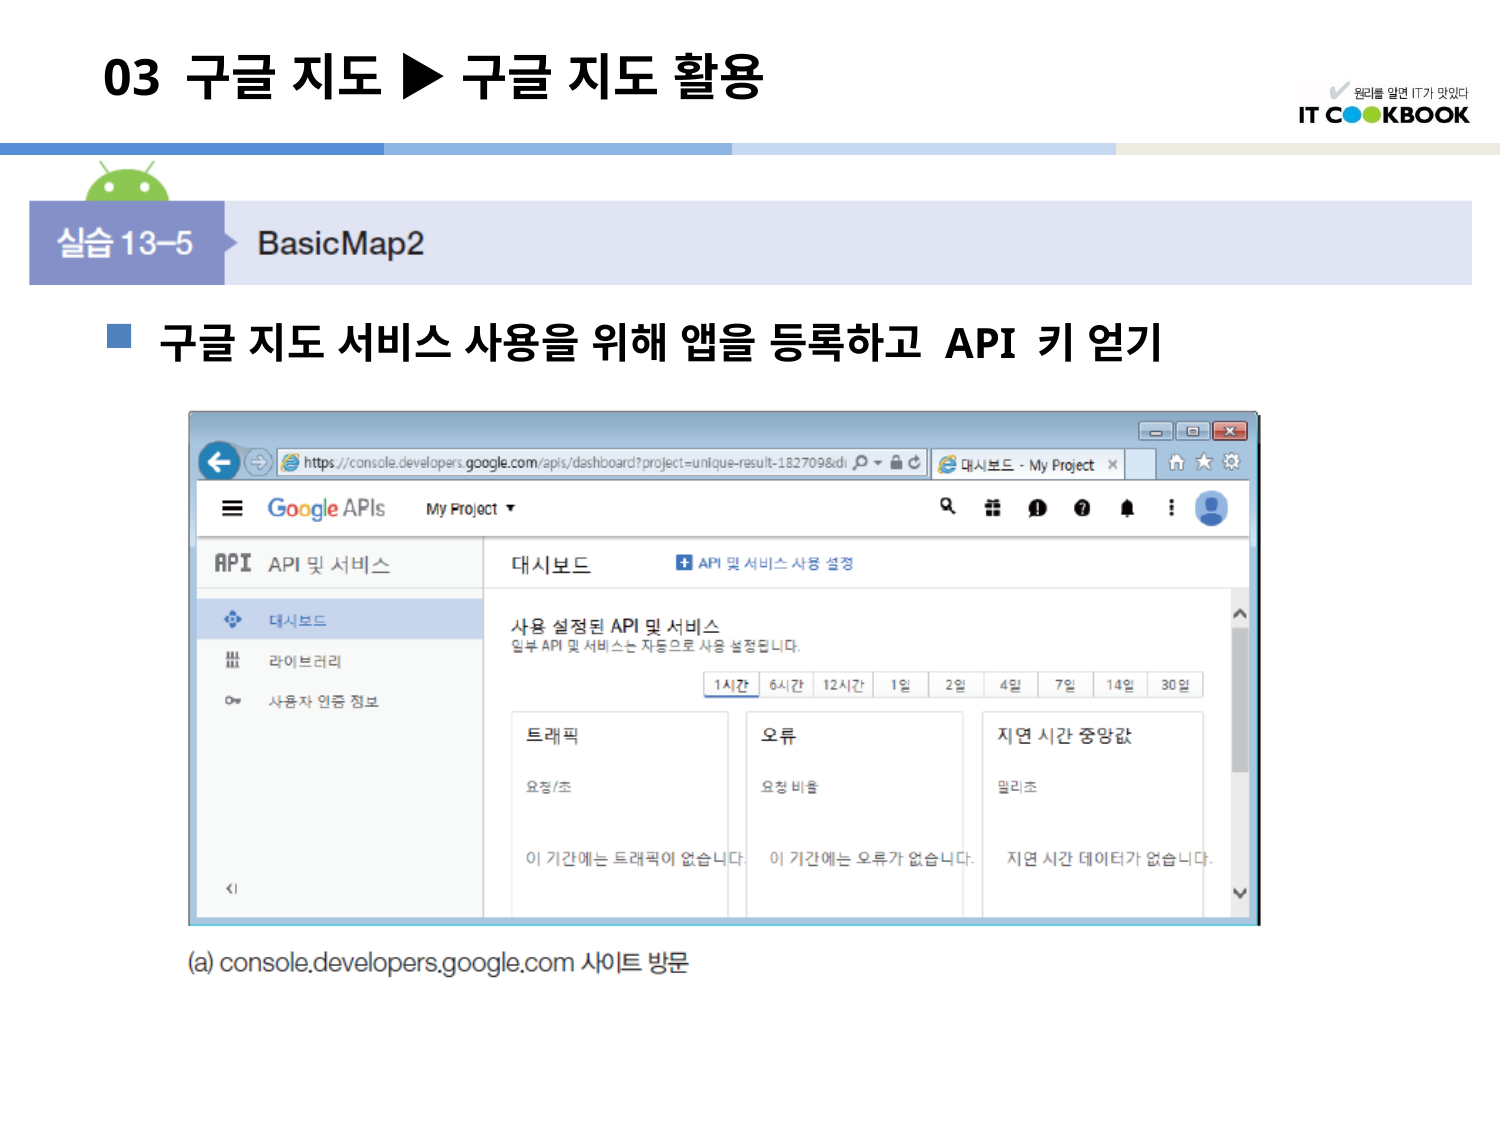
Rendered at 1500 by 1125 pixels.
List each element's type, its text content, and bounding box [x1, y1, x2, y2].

title 03 구글 지도 ▶ 구글 지도 활용 [88, 30, 1330, 121]
picture [170, 383, 1275, 983]
picture [27, 160, 1473, 285]
picture [1295, 78, 1473, 125]
list 구글 지도 서비스 사용을 위해 앱을 등록하고 API 키 얻기 [88, 293, 1436, 1083]
